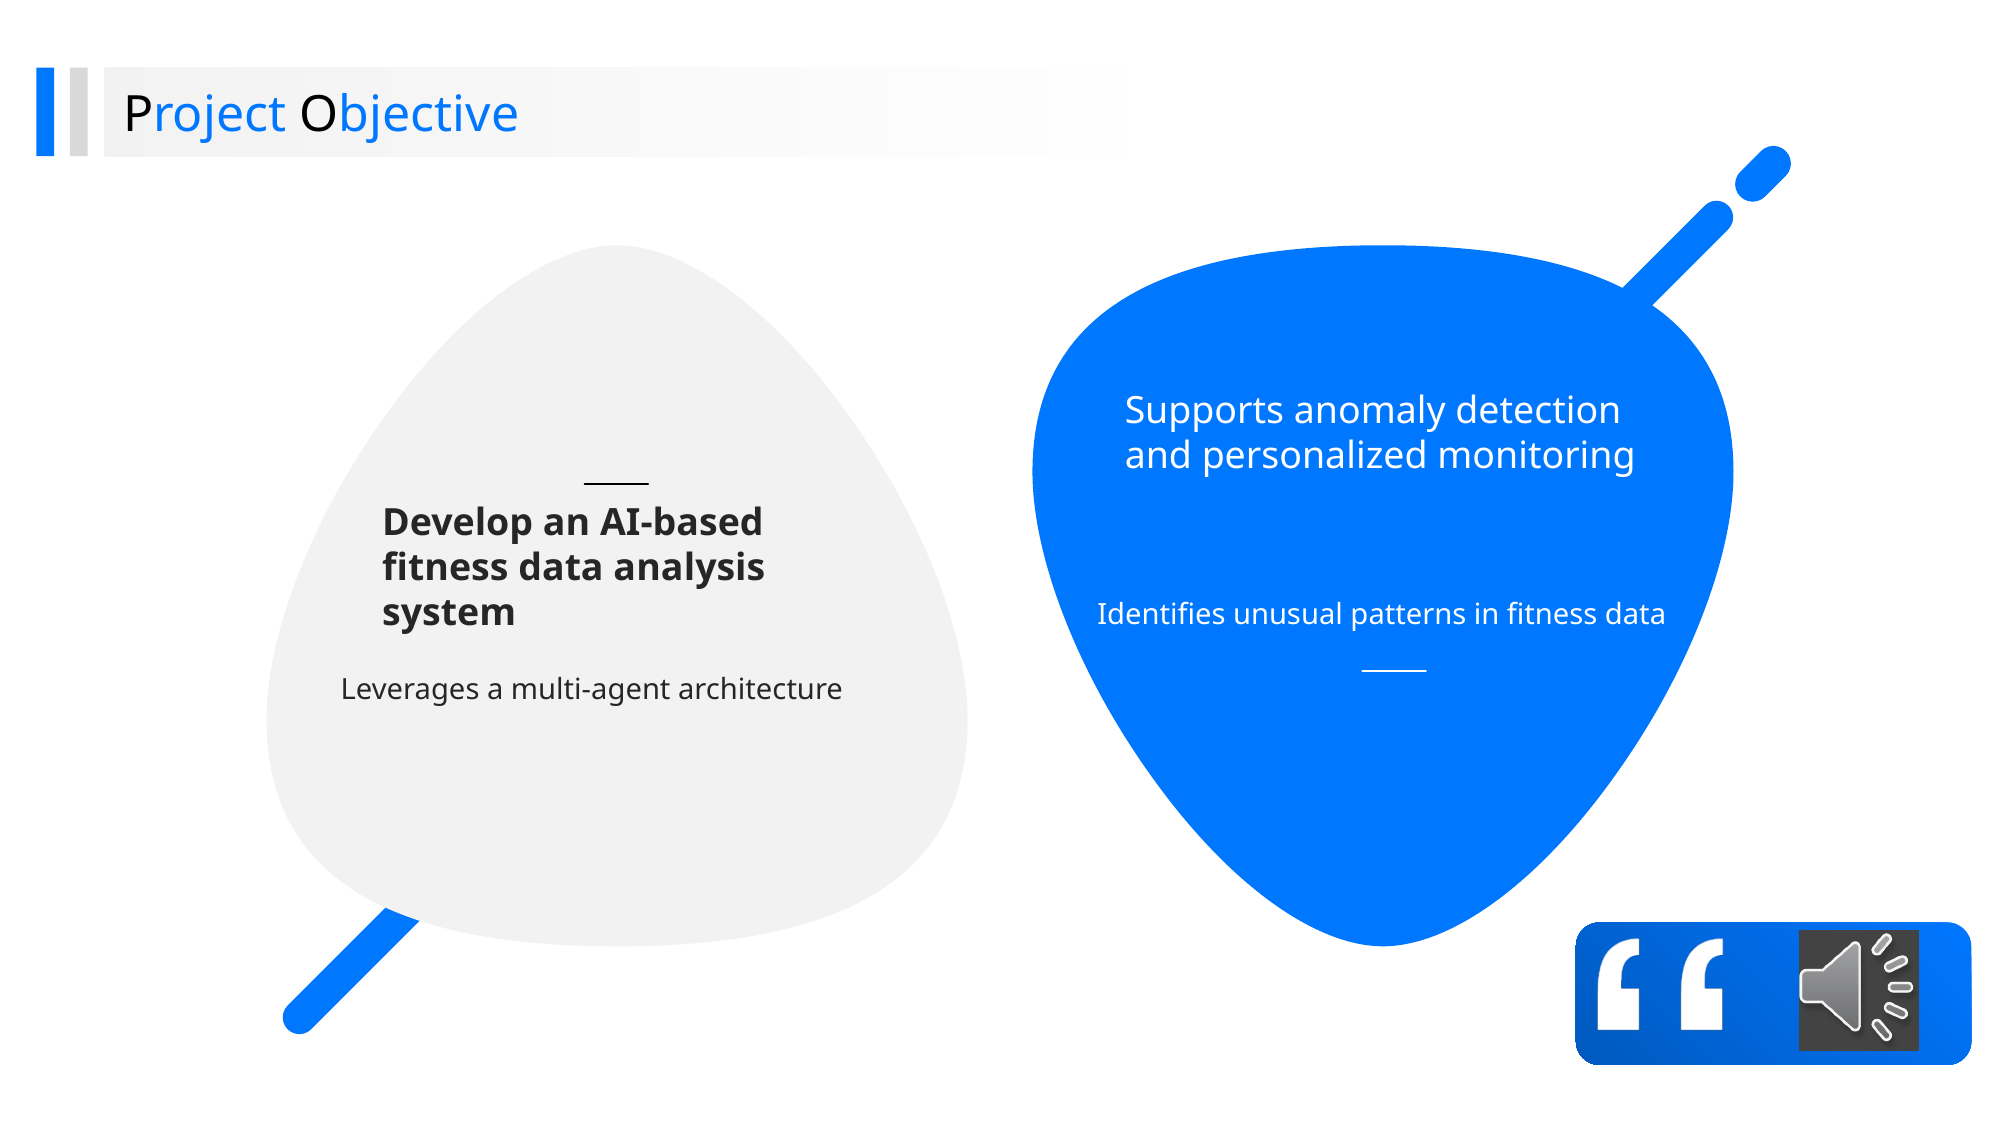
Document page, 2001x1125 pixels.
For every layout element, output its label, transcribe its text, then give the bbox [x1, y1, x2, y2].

text_box [69, 67, 88, 157]
picture [1347, 760, 1972, 1125]
text_box Project Objective [123, 73, 1890, 151]
text_box [266, 245, 968, 881]
text_box [104, 67, 1168, 157]
text_box Leverages a multi-agent architecture [340, 670, 956, 902]
text_box [1191, 827, 1347, 941]
text_box [1735, 151, 1791, 202]
text_box [36, 67, 55, 157]
text_box [1623, 200, 1734, 305]
text_box [1032, 245, 1734, 689]
text_box [282, 908, 420, 1035]
text_box Identifies unusual patterns in fitness data [1097, 595, 1706, 827]
text_box Supports anomaly detection and personalized monitoring [1124, 386, 1691, 521]
text_box Develop an AI-based fitness data analysis system [382, 544, 852, 670]
text_box [374, 902, 860, 947]
